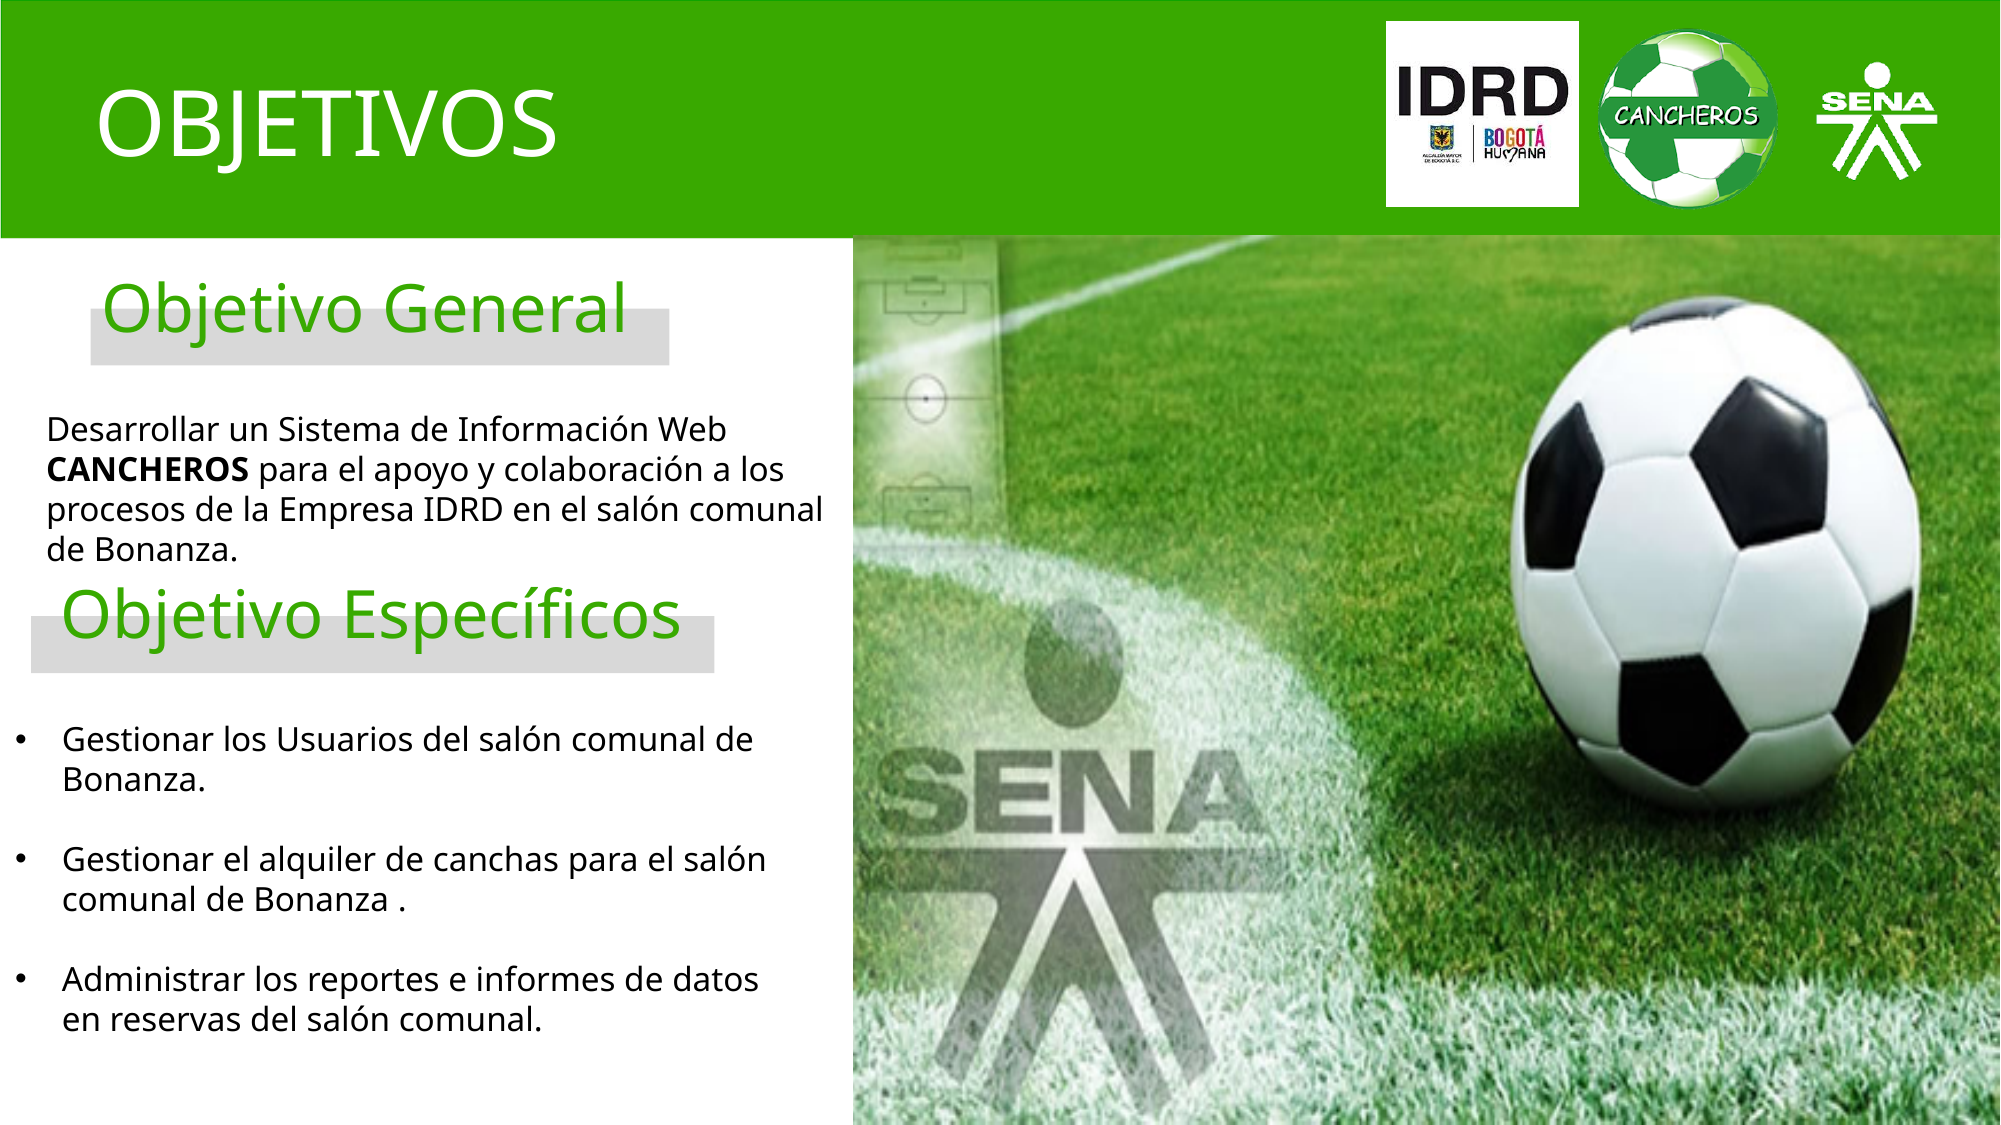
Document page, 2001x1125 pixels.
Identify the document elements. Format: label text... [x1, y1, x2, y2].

text_box Objetivo Específicos [45, 573, 715, 684]
text_box Objetivo General [31, 267, 700, 379]
text_box [31, 616, 45, 674]
text_box Desarrollar un Sistema de Información Web CANCHEROS para el apoyo y colaboración a los procesos de la Empresa IDRD en el salón comunal de Bonanza. [31, 401, 848, 576]
text_box Gestionar los Usuarios del salón comunal de Bonanza. Gestionar el alquiler de canchas para el salón comunal de Bonanza . Administrar los reportes e informes de datos en reservas del salón comunal. [0, 711, 793, 1116]
picture [0, 0, 2001, 1125]
title OBJETIVOS [79, 18, 1792, 236]
